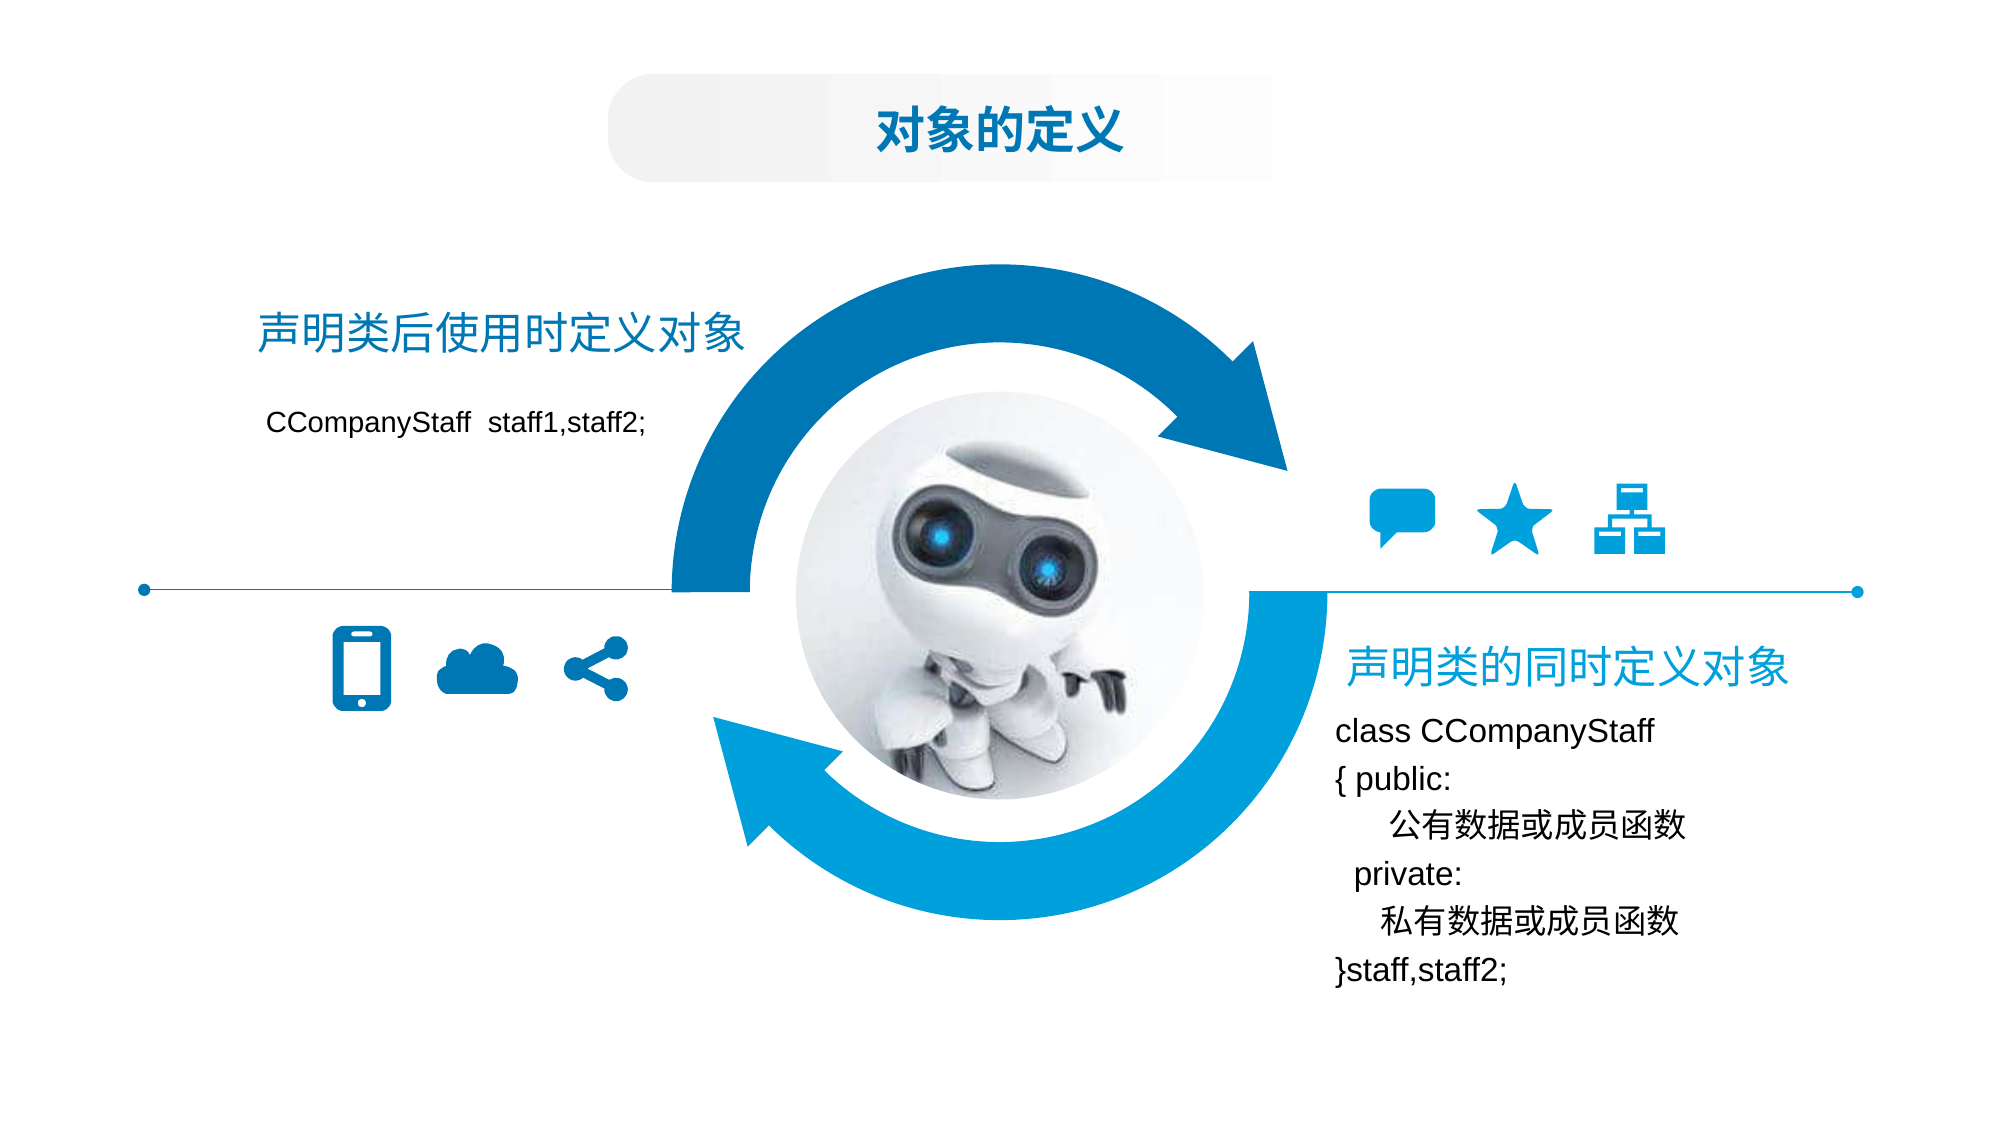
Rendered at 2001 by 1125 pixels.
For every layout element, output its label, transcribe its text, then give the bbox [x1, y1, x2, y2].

text_box 声明类后使用时定义对象 [141, 278, 671, 385]
text_box [332, 625, 392, 711]
text_box 声明类的同时定义对象 [1328, 593, 1726, 738]
text_box class CCompanyStaff { public: 公有数据或成员函数 private: 私有数据或成员函数 }staff,staff2; [1335, 701, 2000, 1109]
text_box [1369, 488, 1436, 549]
text_box [1594, 483, 1665, 554]
text_box [1477, 482, 1553, 555]
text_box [671, 264, 1328, 921]
text_box [436, 643, 518, 694]
text_box [563, 636, 628, 702]
text_box 对象的定义 [607, 73, 1393, 184]
text_box CCompanyStaff staff1,staff2; [265, 396, 671, 451]
